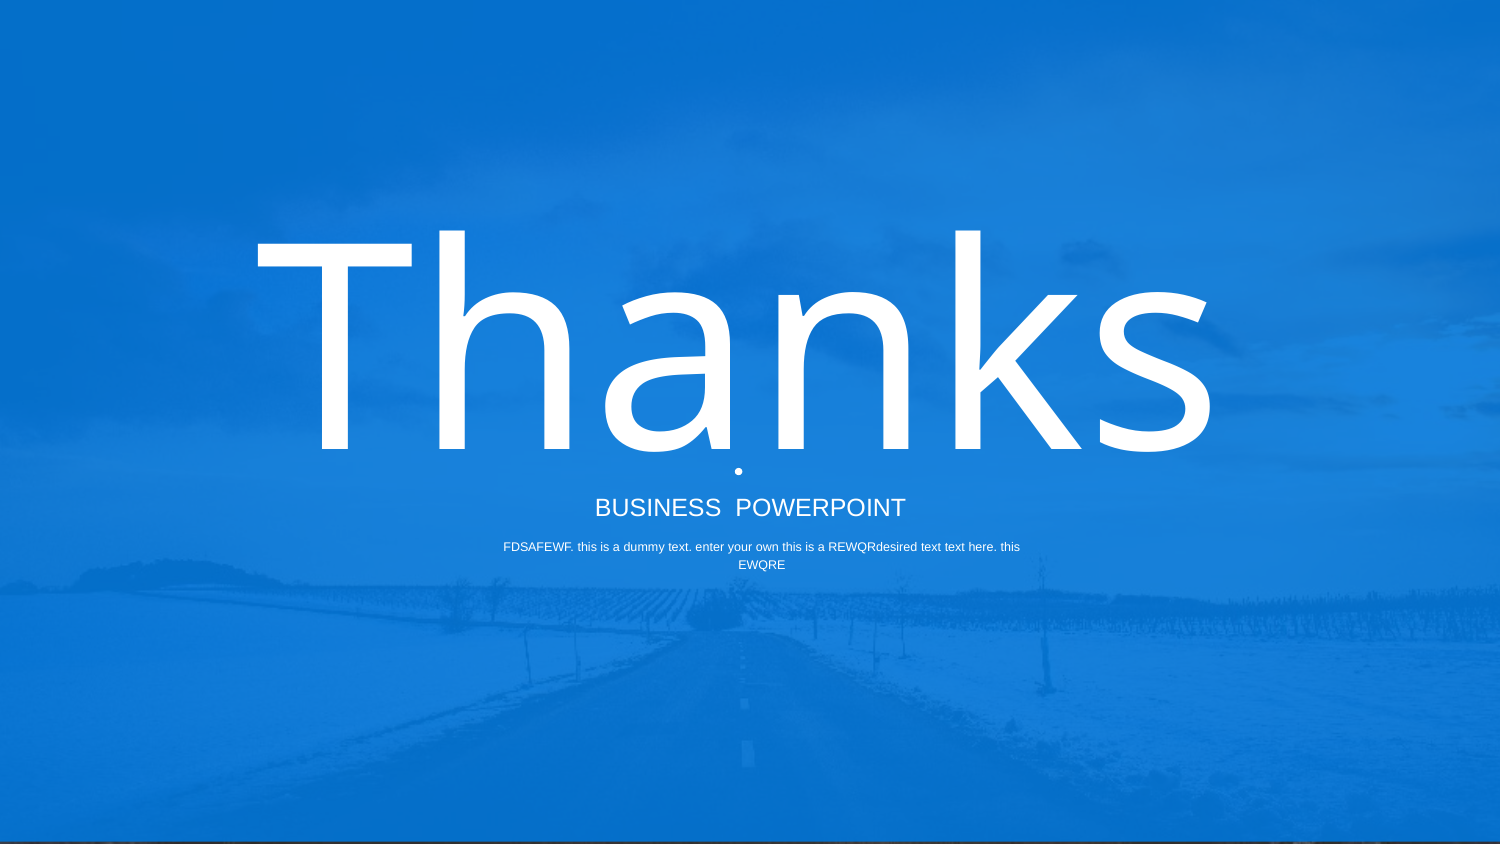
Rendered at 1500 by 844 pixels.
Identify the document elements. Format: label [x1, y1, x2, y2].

text_box [0, 0, 1500, 844]
text_box [394, 467, 1115, 476]
